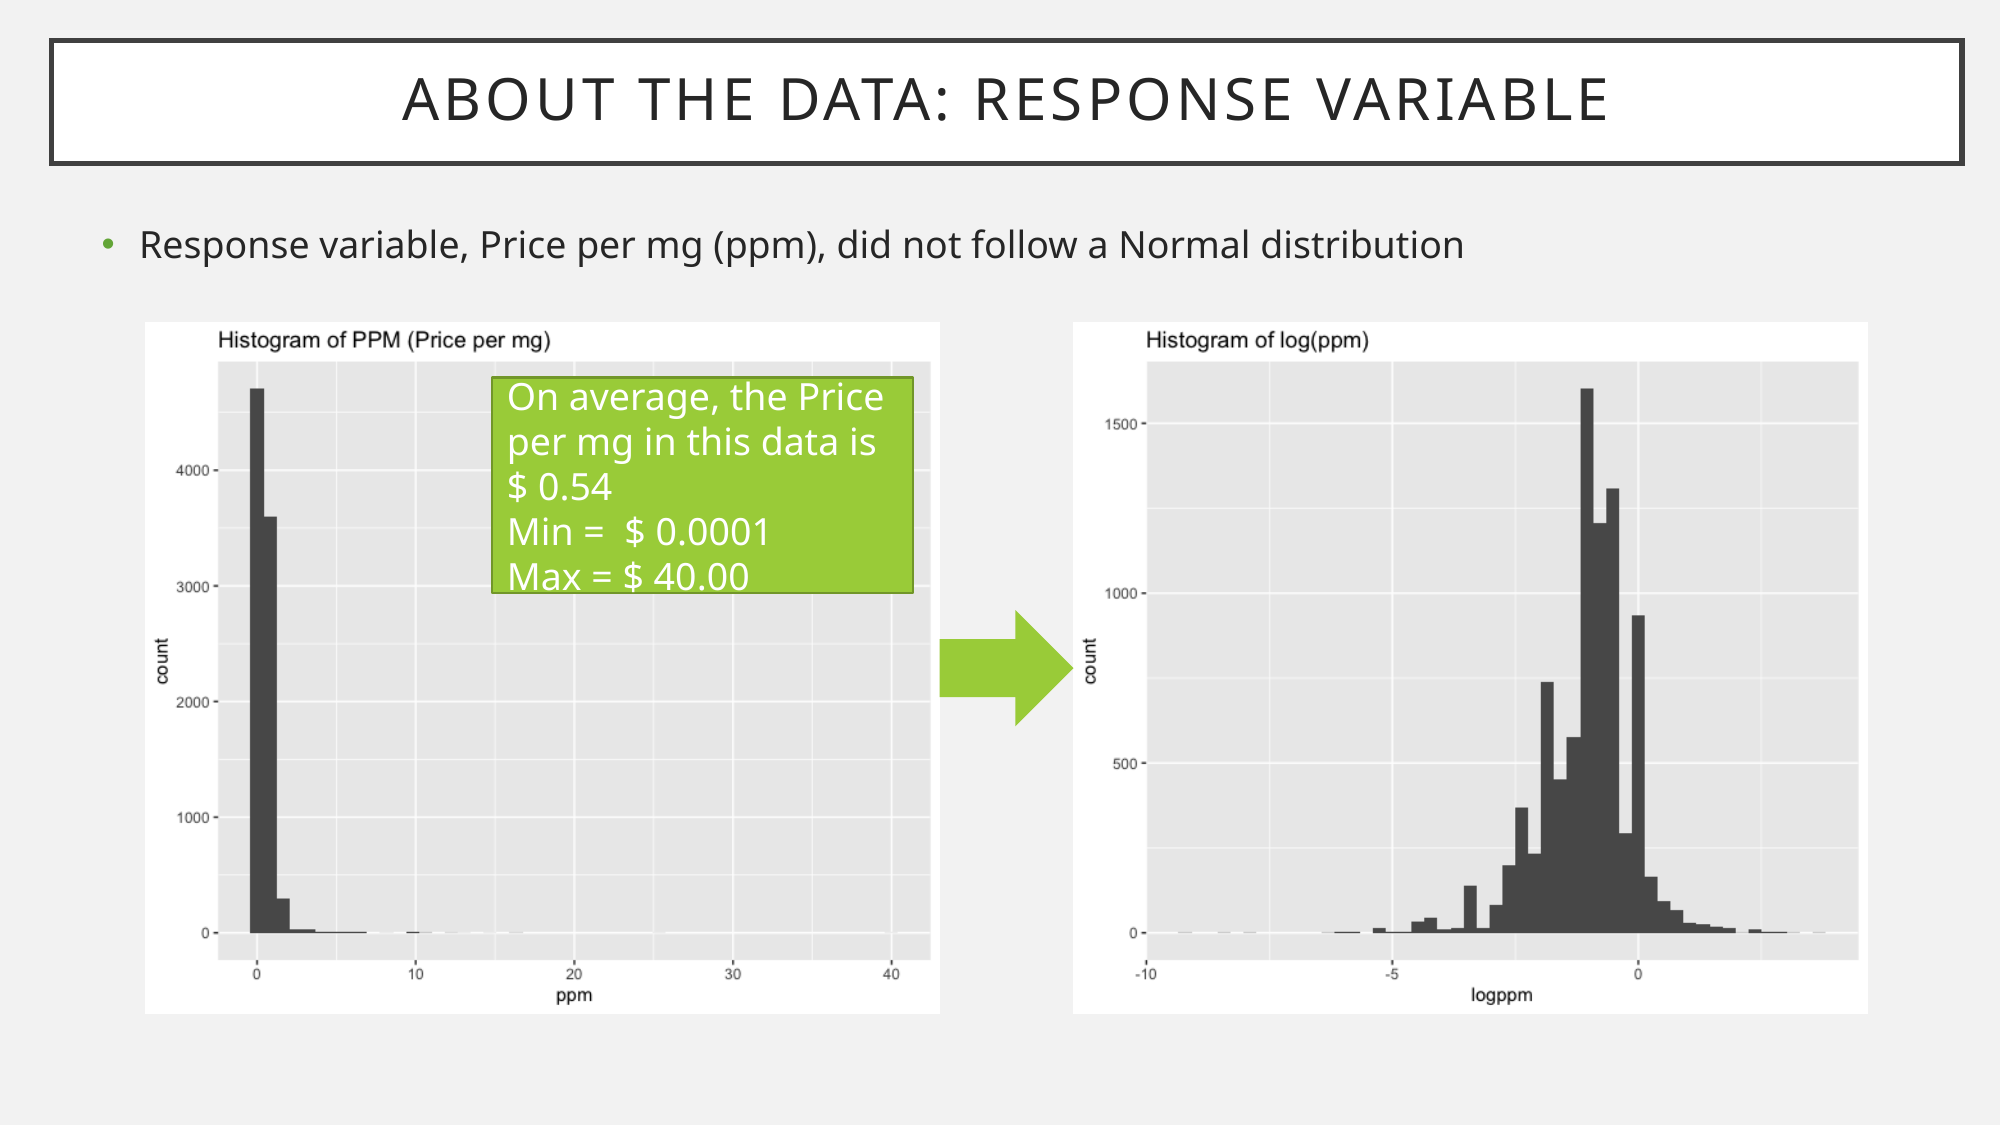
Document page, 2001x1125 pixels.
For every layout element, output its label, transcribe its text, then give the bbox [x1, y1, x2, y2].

picture [145, 322, 940, 1014]
text_box [940, 609, 1073, 728]
text_box Response variable, Price per mg (ppm), did not follow a Normal distribution [86, 213, 1914, 1053]
picture [1073, 322, 1868, 1014]
title About the data: Response variable [49, 38, 1965, 166]
